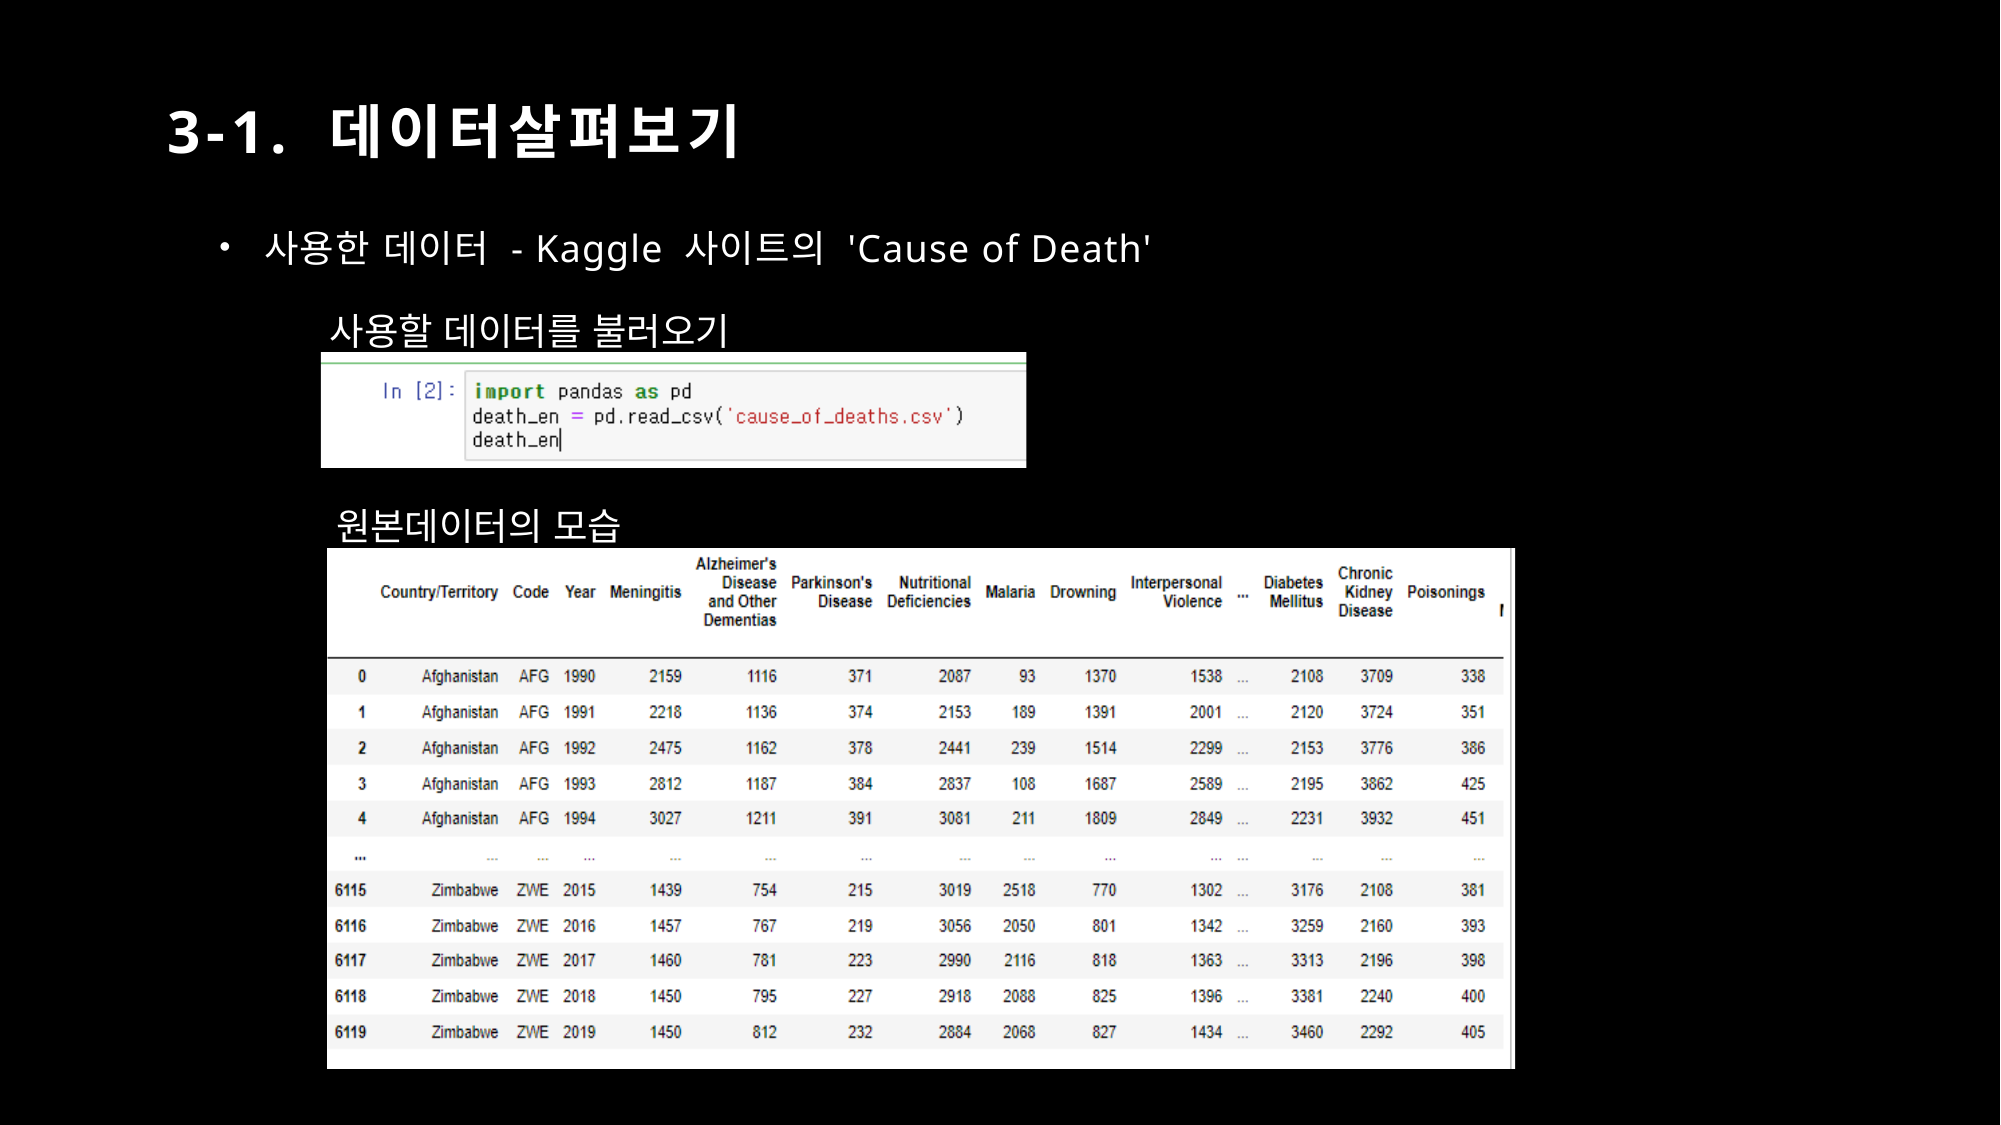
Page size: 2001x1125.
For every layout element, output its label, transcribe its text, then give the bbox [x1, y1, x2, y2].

picture [327, 548, 1516, 1069]
title 3-1. 데이터살펴보기 [149, 39, 1665, 180]
picture [320, 351, 1027, 468]
text_box 원본데이터의 모습 [321, 495, 684, 556]
text_box 사용할 데이터를 불러오기 [314, 300, 798, 361]
list 사용한 데이터 - Kaggle 사이트의 'Cause of Death' [201, 193, 1717, 961]
